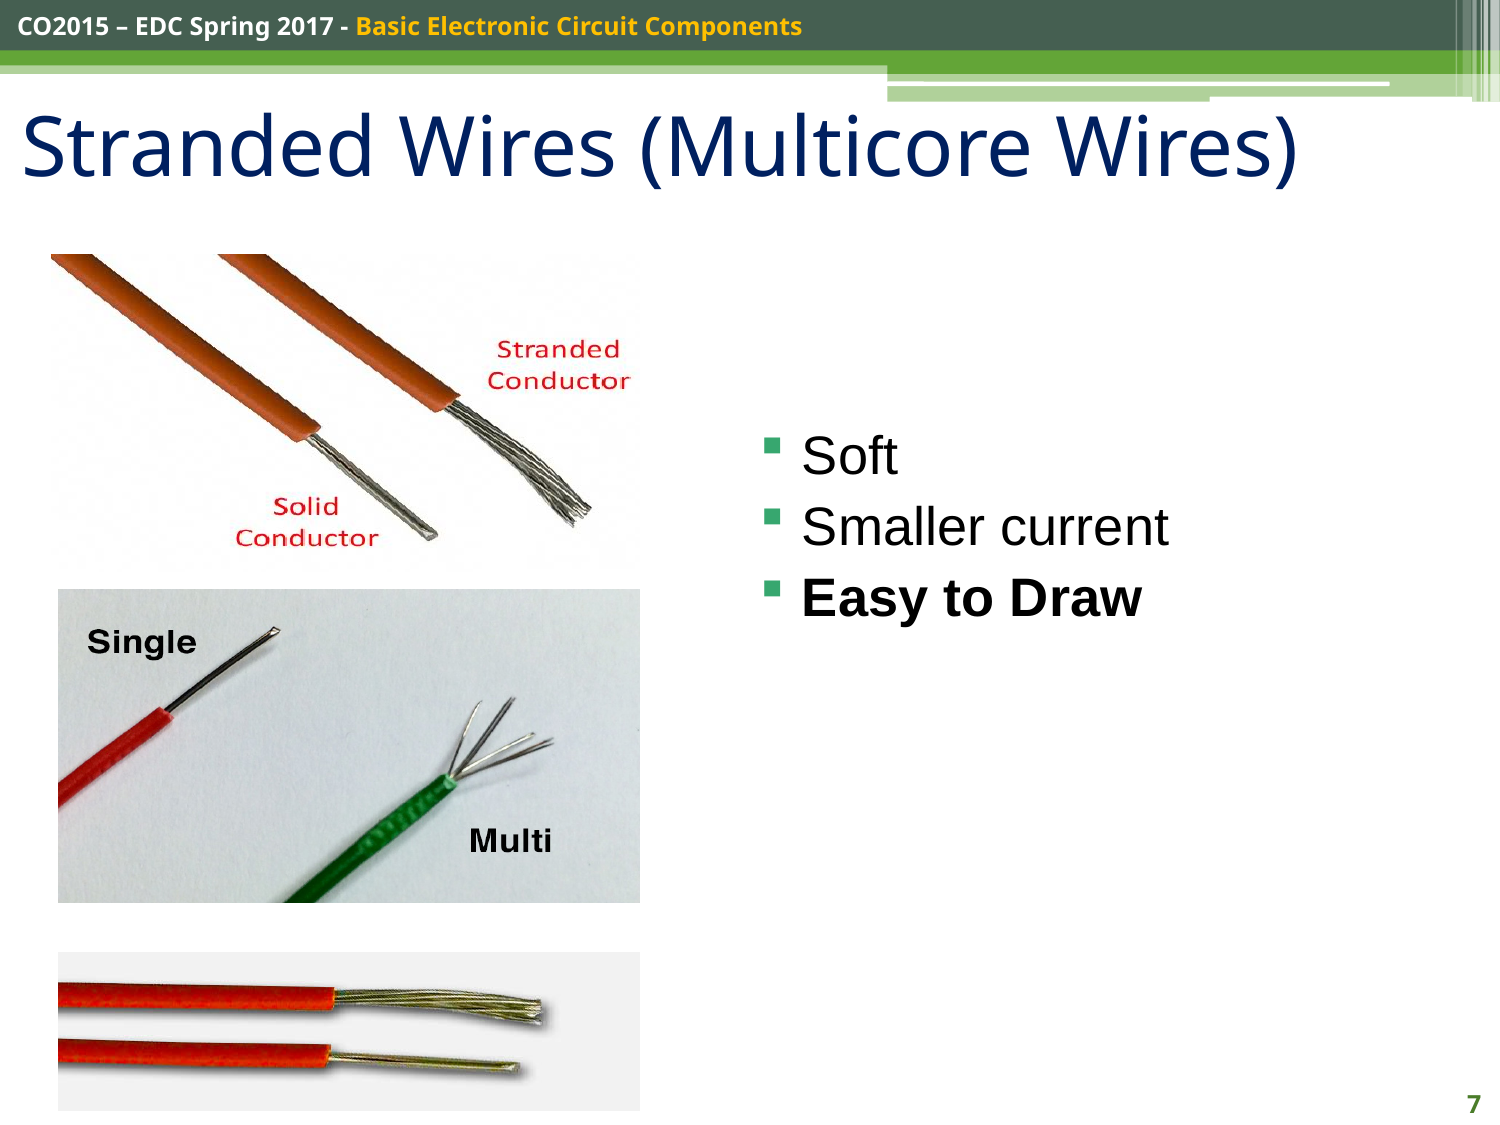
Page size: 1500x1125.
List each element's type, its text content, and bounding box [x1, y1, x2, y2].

title Stranded Wires (Multicore Wires) [6, 77, 1485, 209]
picture [51, 254, 640, 572]
list Soft Smaller current Easy to Draw [727, 412, 1485, 797]
picture [58, 952, 640, 1111]
picture [58, 589, 640, 903]
